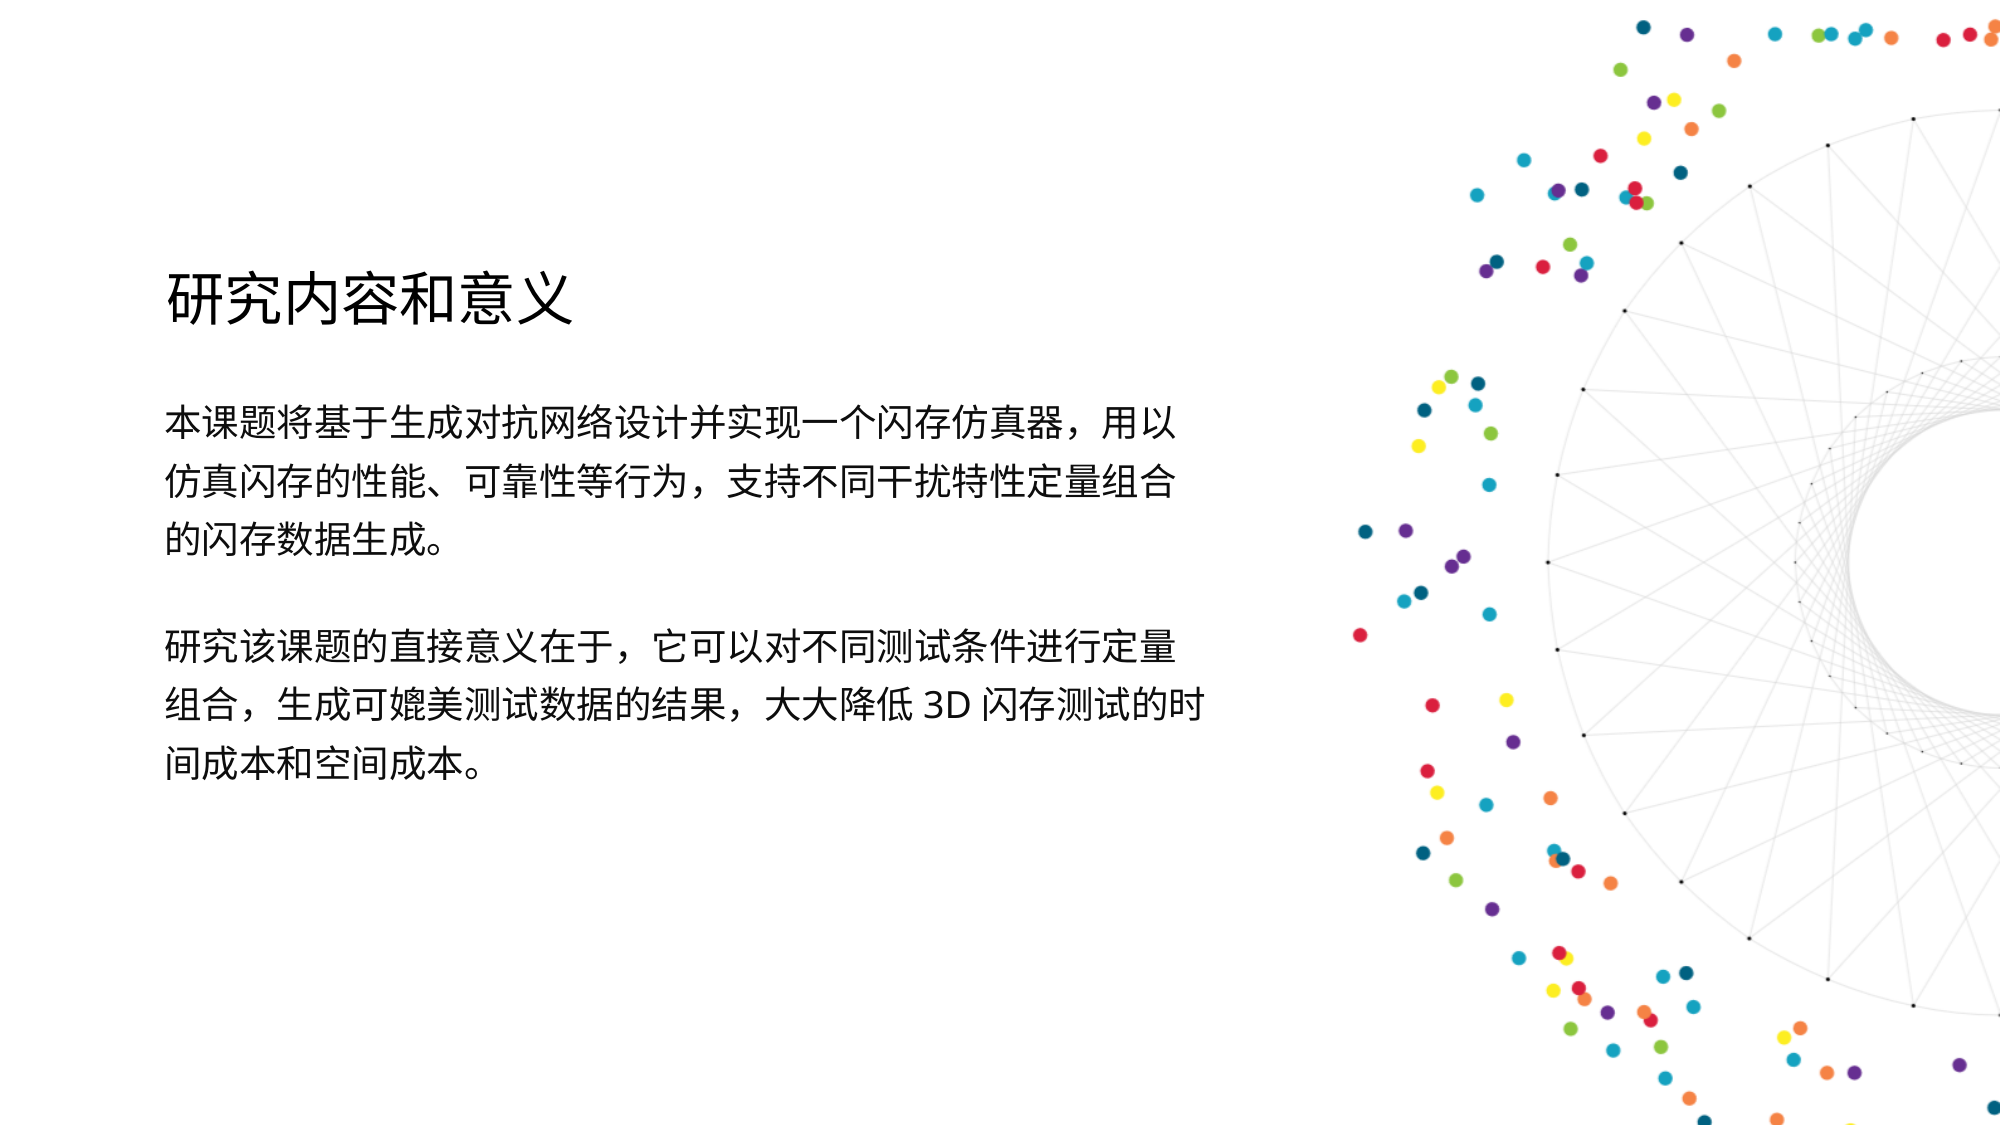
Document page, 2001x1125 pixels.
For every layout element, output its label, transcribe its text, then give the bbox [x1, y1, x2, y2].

text_box 研究内容和意义 [151, 254, 590, 340]
picture [1269, 0, 2000, 1125]
text_box 本课题将基于生成对抗网络设计并实现一个闪存仿真器，用以仿真闪存的性能、可靠性等行为，支持不同干扰特性定量组合的闪存数据生成。 [149, 378, 1224, 569]
text_box 研究该课题的直接意义在于，它可以对不同测试条件进行定量组合，生成可媲美测试数据的结果，大大降低3D闪存测试的时间成本和空间成本。 [149, 602, 1224, 793]
